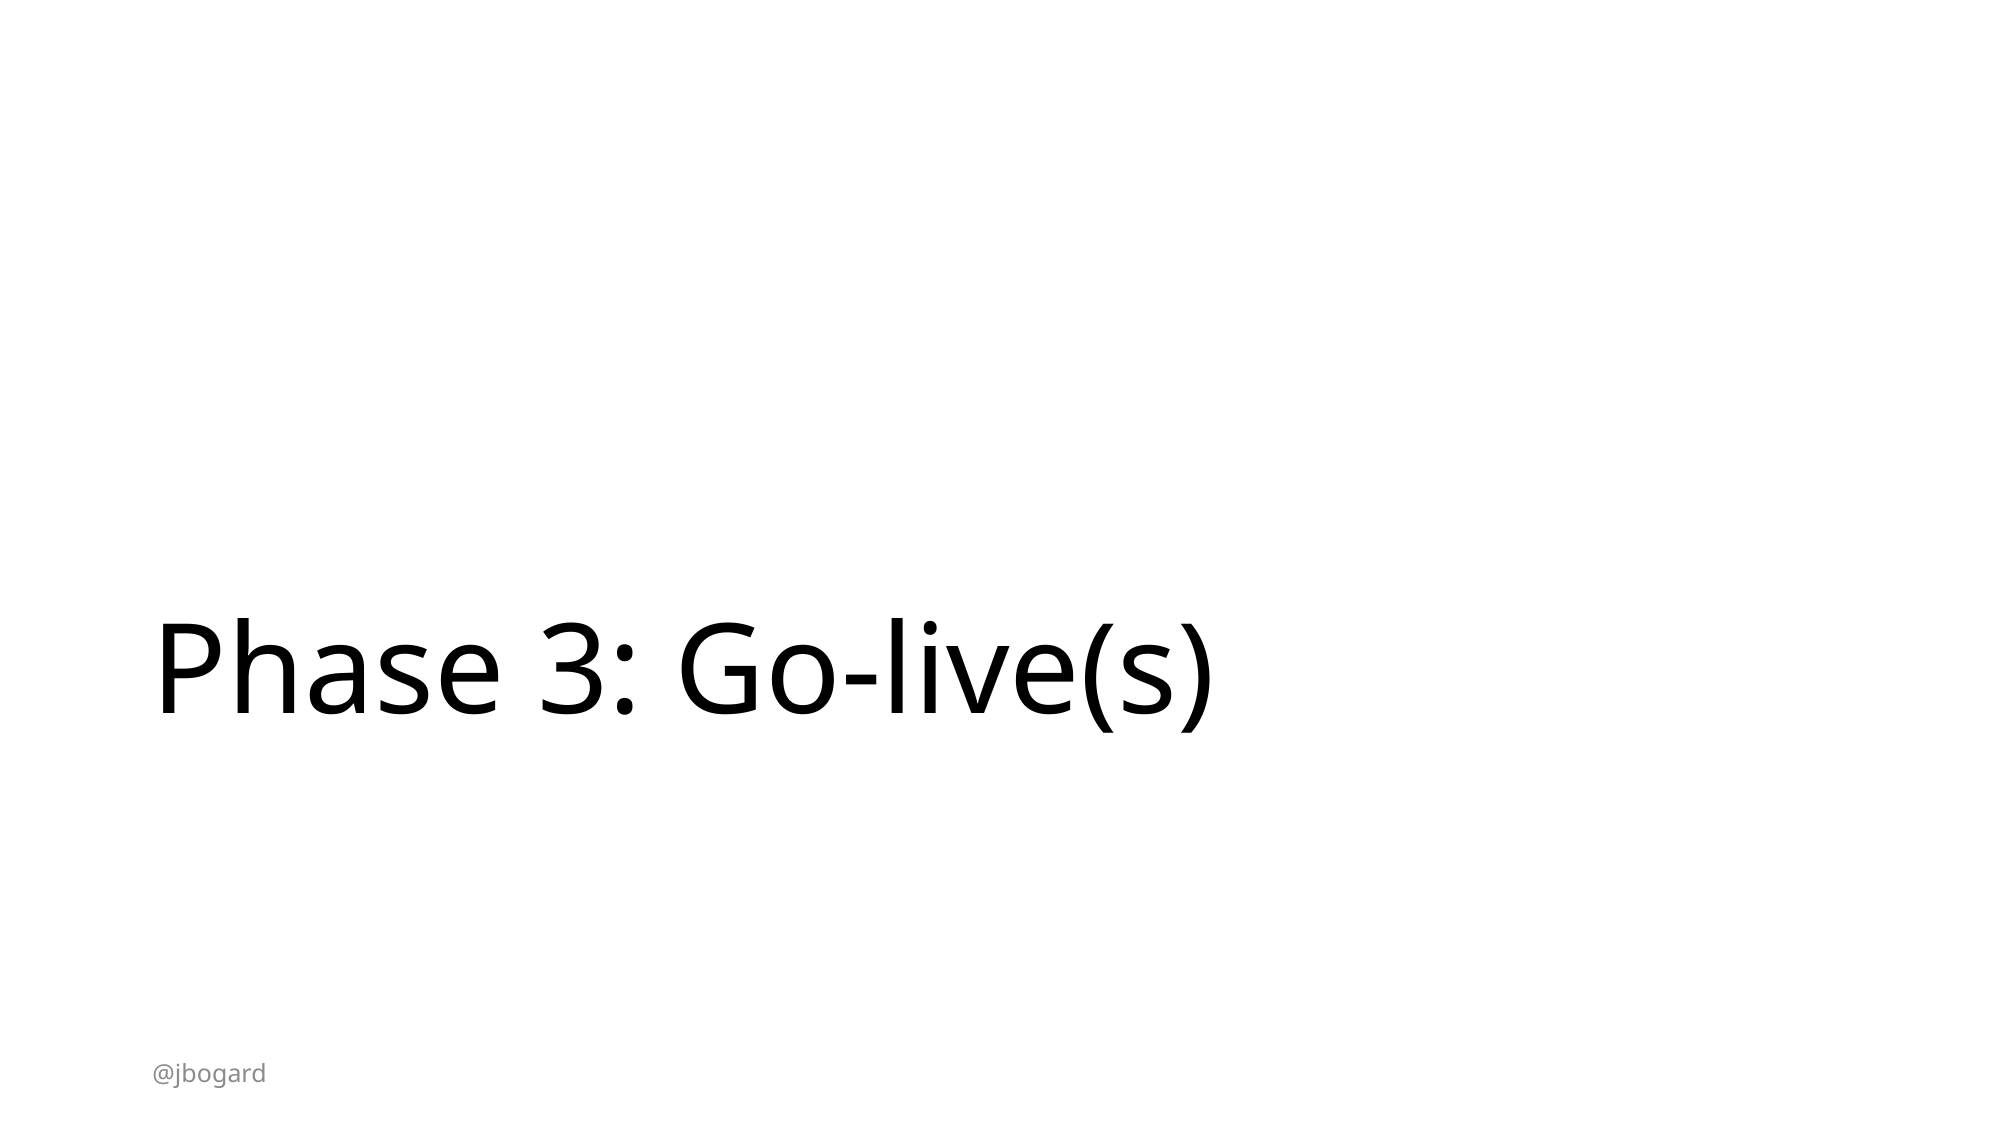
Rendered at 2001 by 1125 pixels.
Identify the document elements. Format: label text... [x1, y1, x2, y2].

slide_number @jbogard [137, 1042, 588, 1103]
title Phase 3: Go-live(s) [136, 280, 1862, 749]
